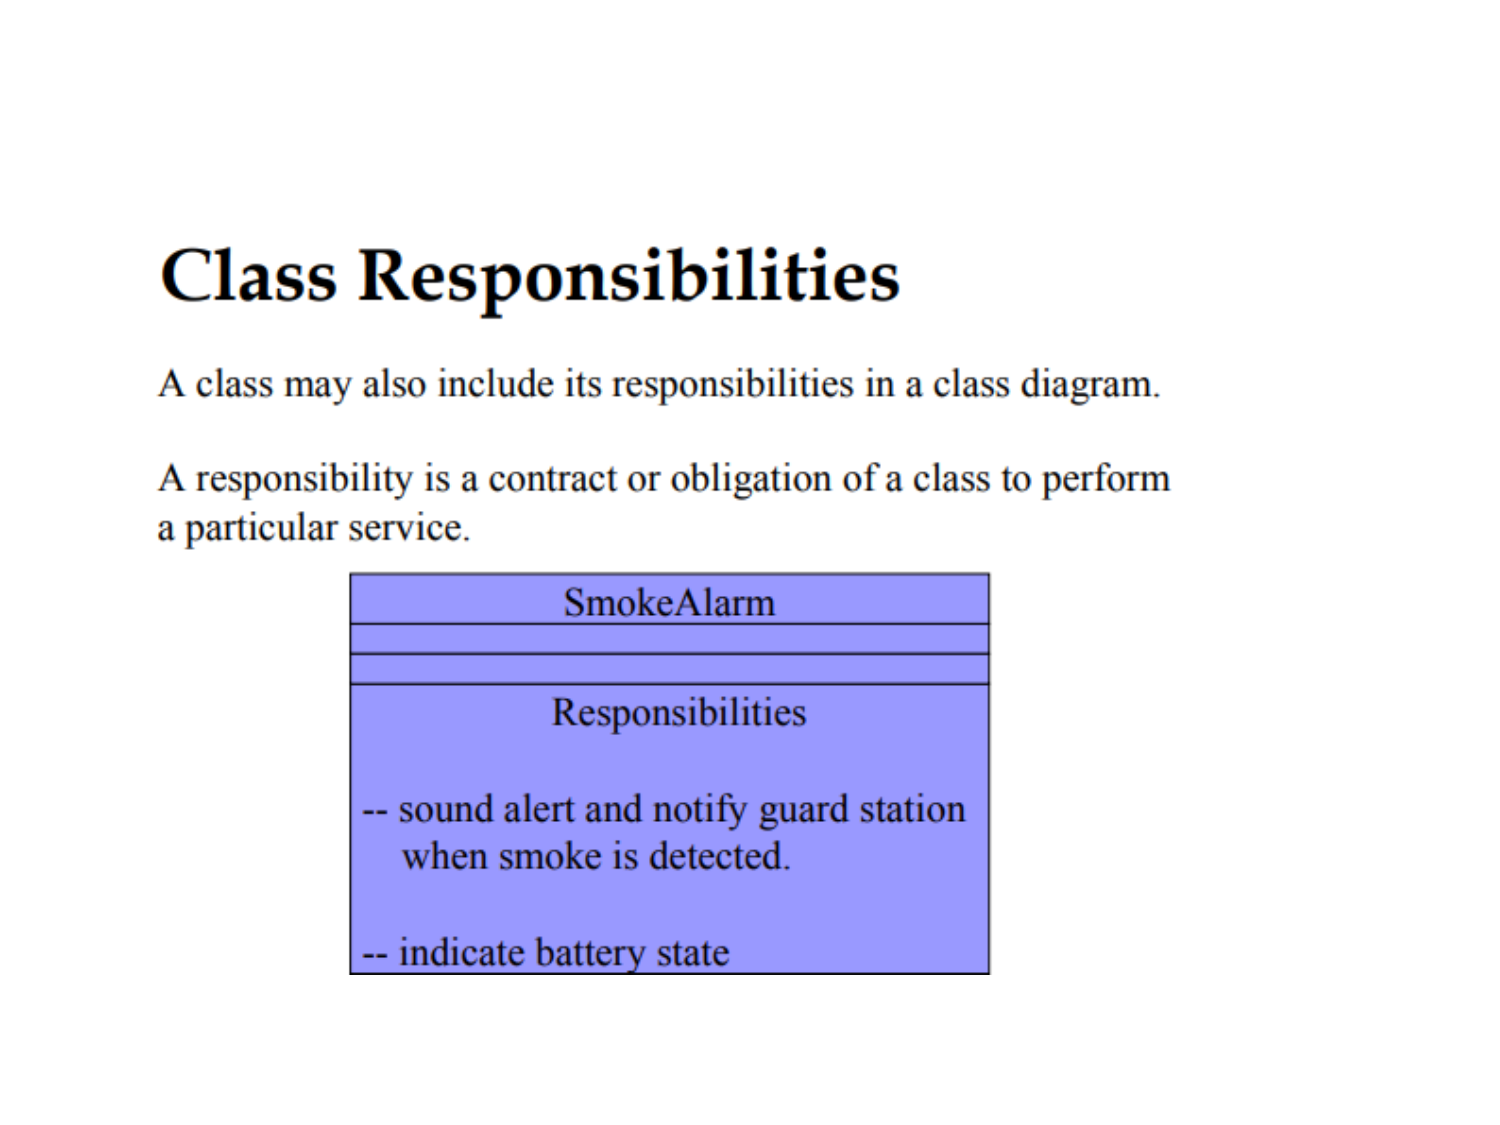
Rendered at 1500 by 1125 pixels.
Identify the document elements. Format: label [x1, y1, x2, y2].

list [91, 219, 1215, 975]
